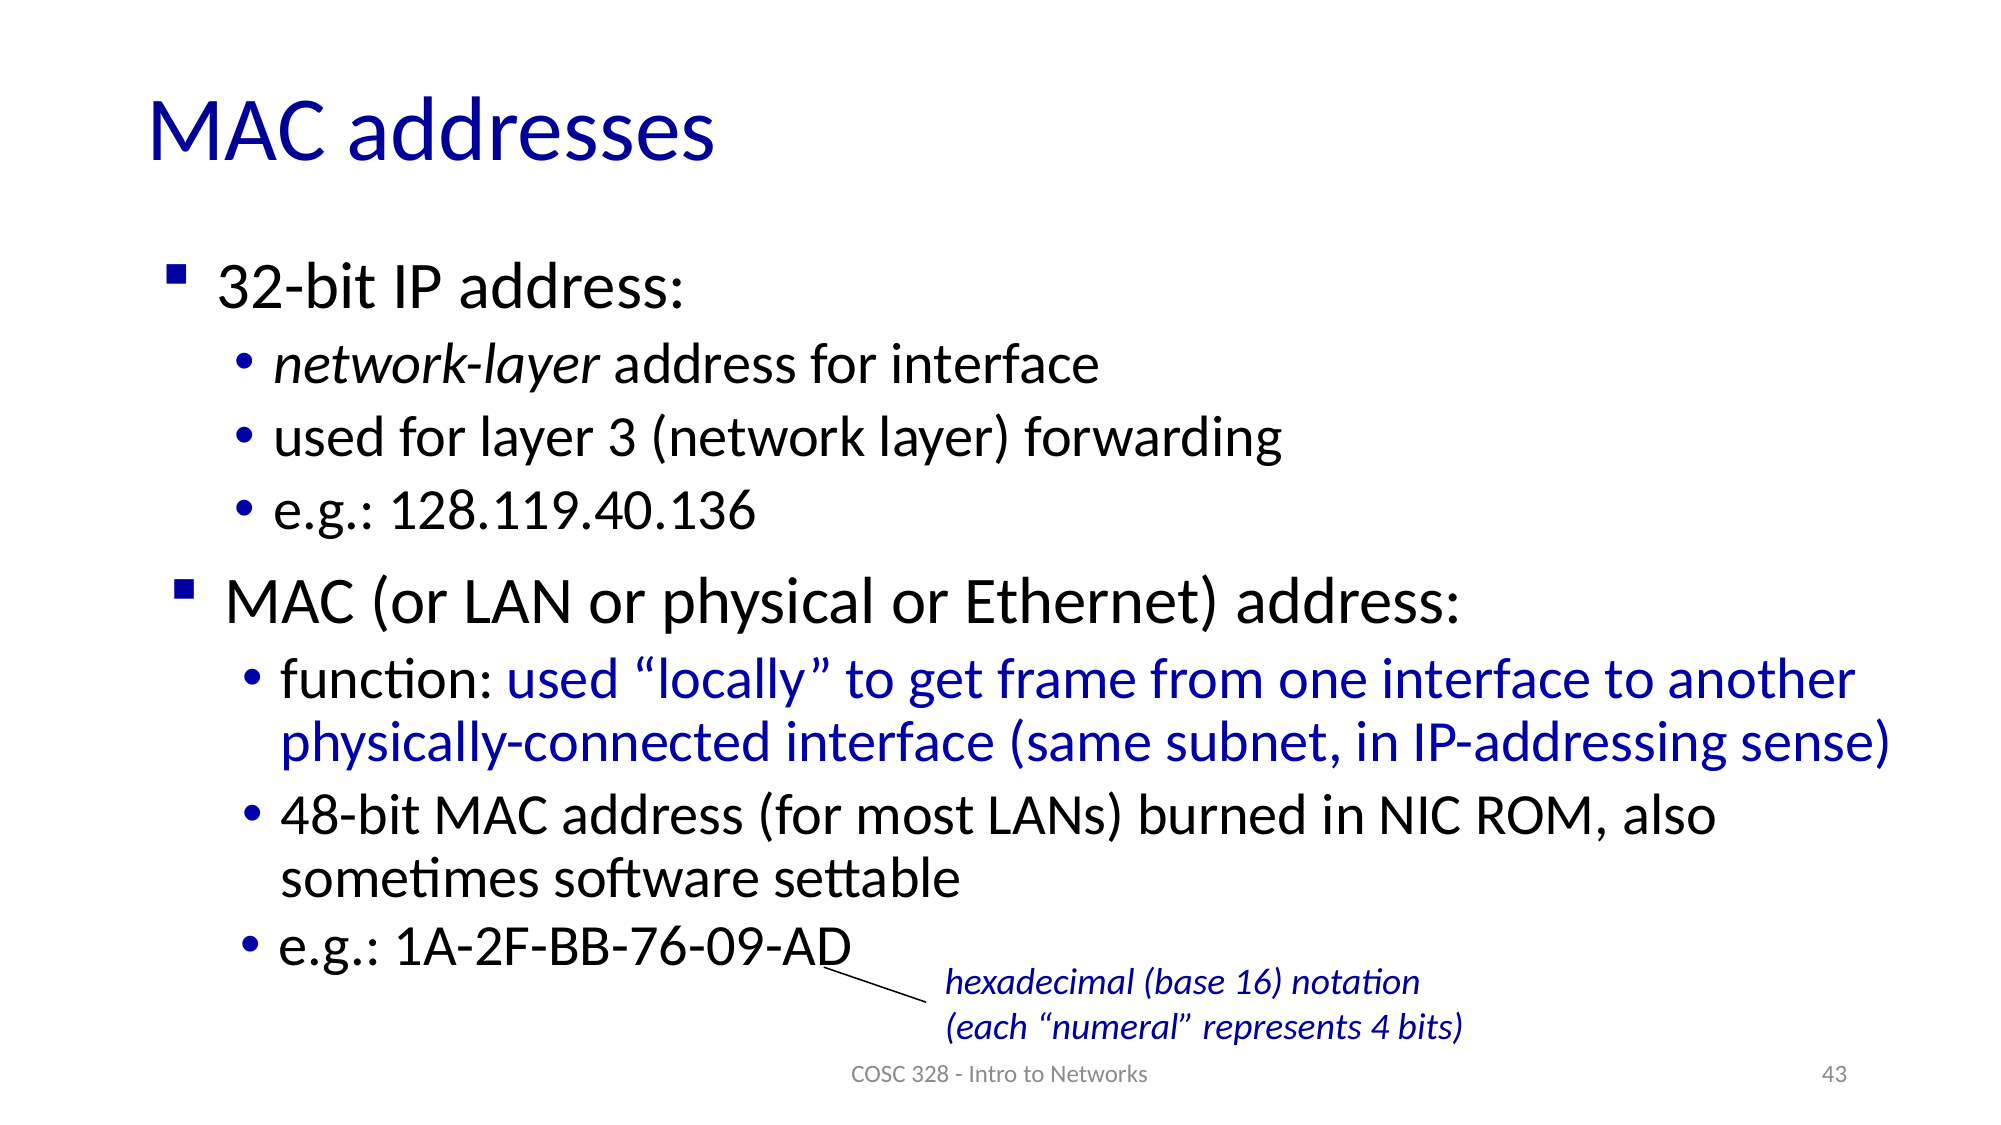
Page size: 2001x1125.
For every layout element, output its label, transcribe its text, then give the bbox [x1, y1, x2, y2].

text_box 32-bit IP address: network-layer address for interface used for layer 3 (network layer) forwarding e.g.: 128.119.40.136 [144, 242, 1933, 568]
footer COSC 328 - Intro to Networks [662, 1056, 1338, 1103]
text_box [149, 907, 1939, 1056]
title MAC addresses [131, 57, 1857, 205]
slide_number 43 [1412, 1056, 1863, 1103]
text_box MAC (or LAN or physical or Ethernet) address: function: used “locally” to get frame from one interface to another physically-connected interface (same subnet, in IP-addressing sense) 48-bit MAC address (for most LANs) burned in NIC ROM, also sometimes software settable [151, 558, 1941, 930]
